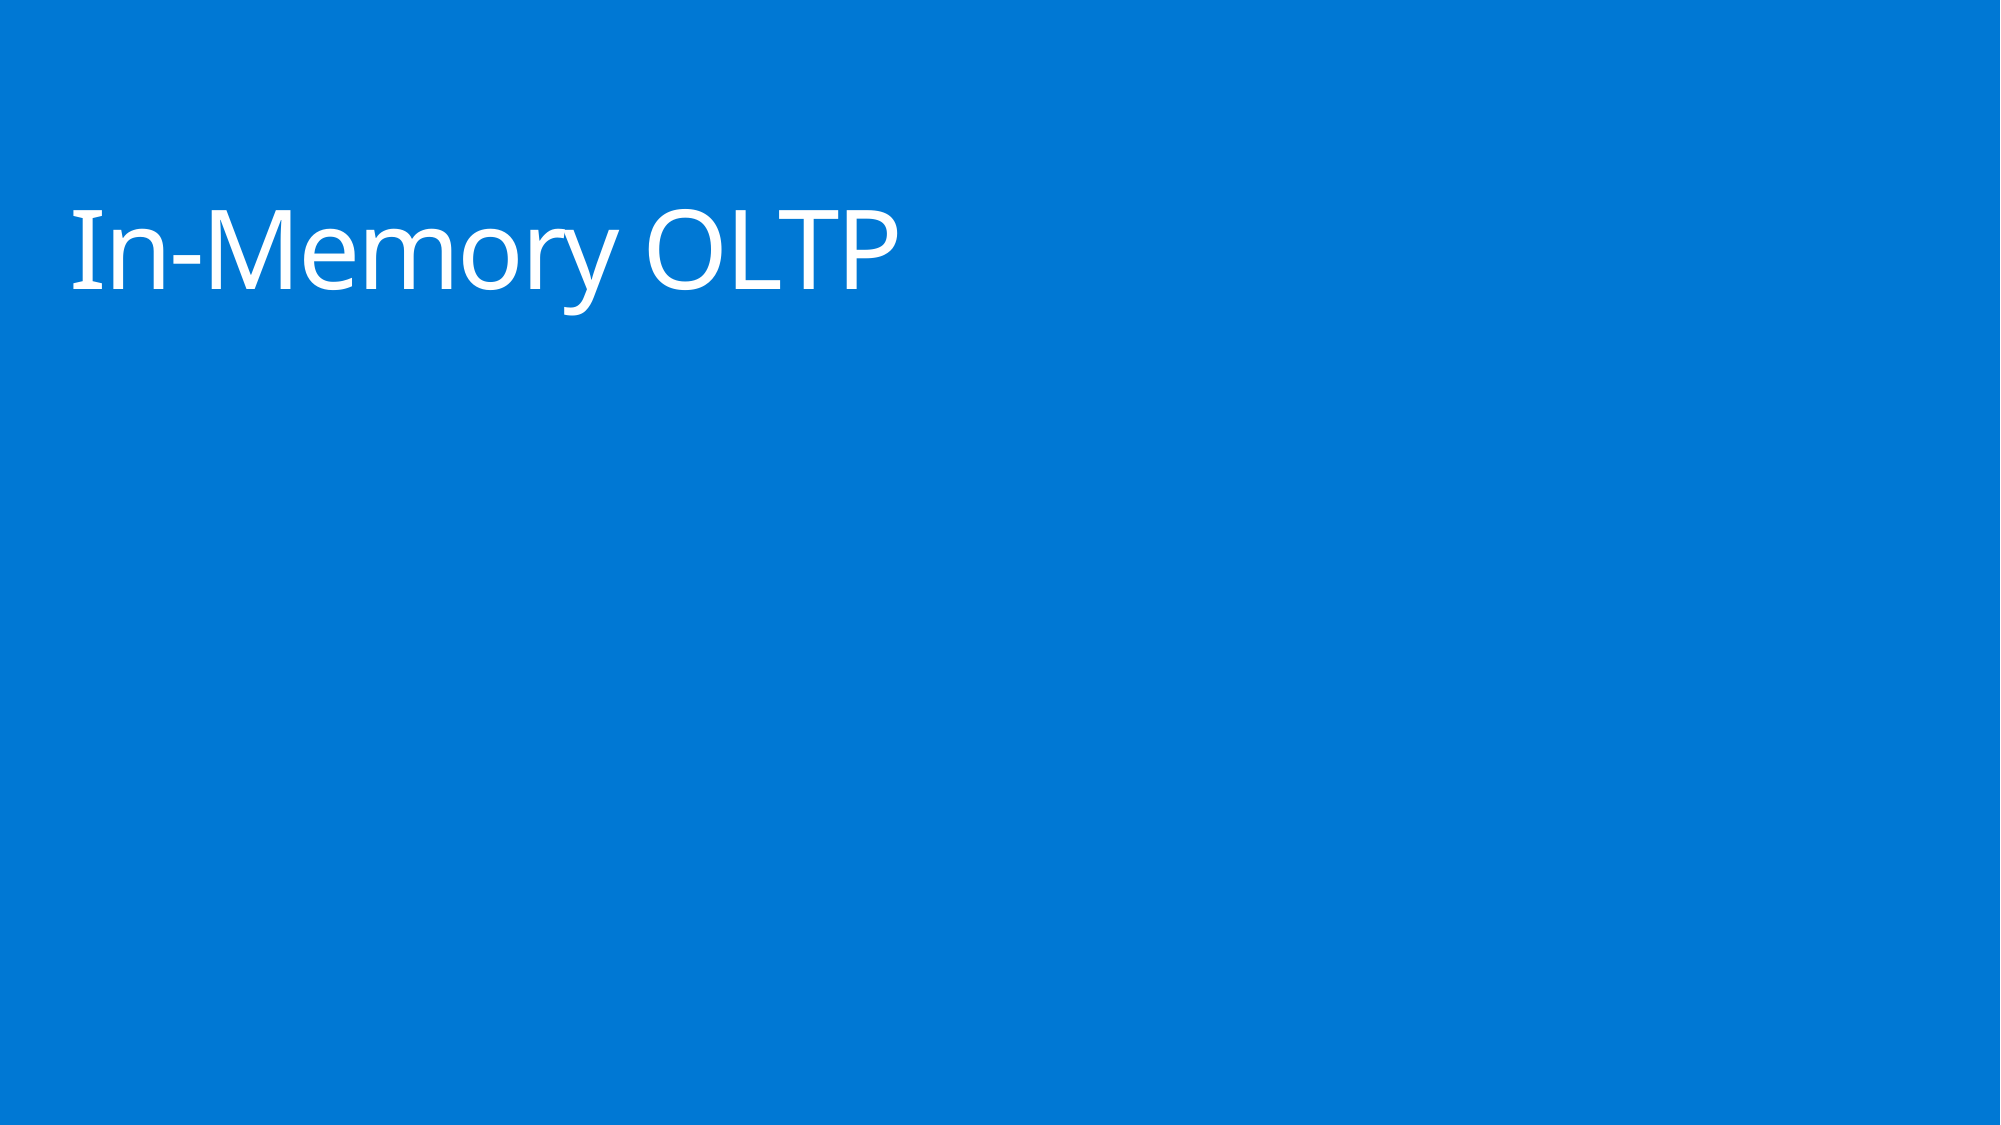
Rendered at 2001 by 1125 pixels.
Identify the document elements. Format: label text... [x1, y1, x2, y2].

title In-Memory OLTP [69, 194, 1564, 775]
